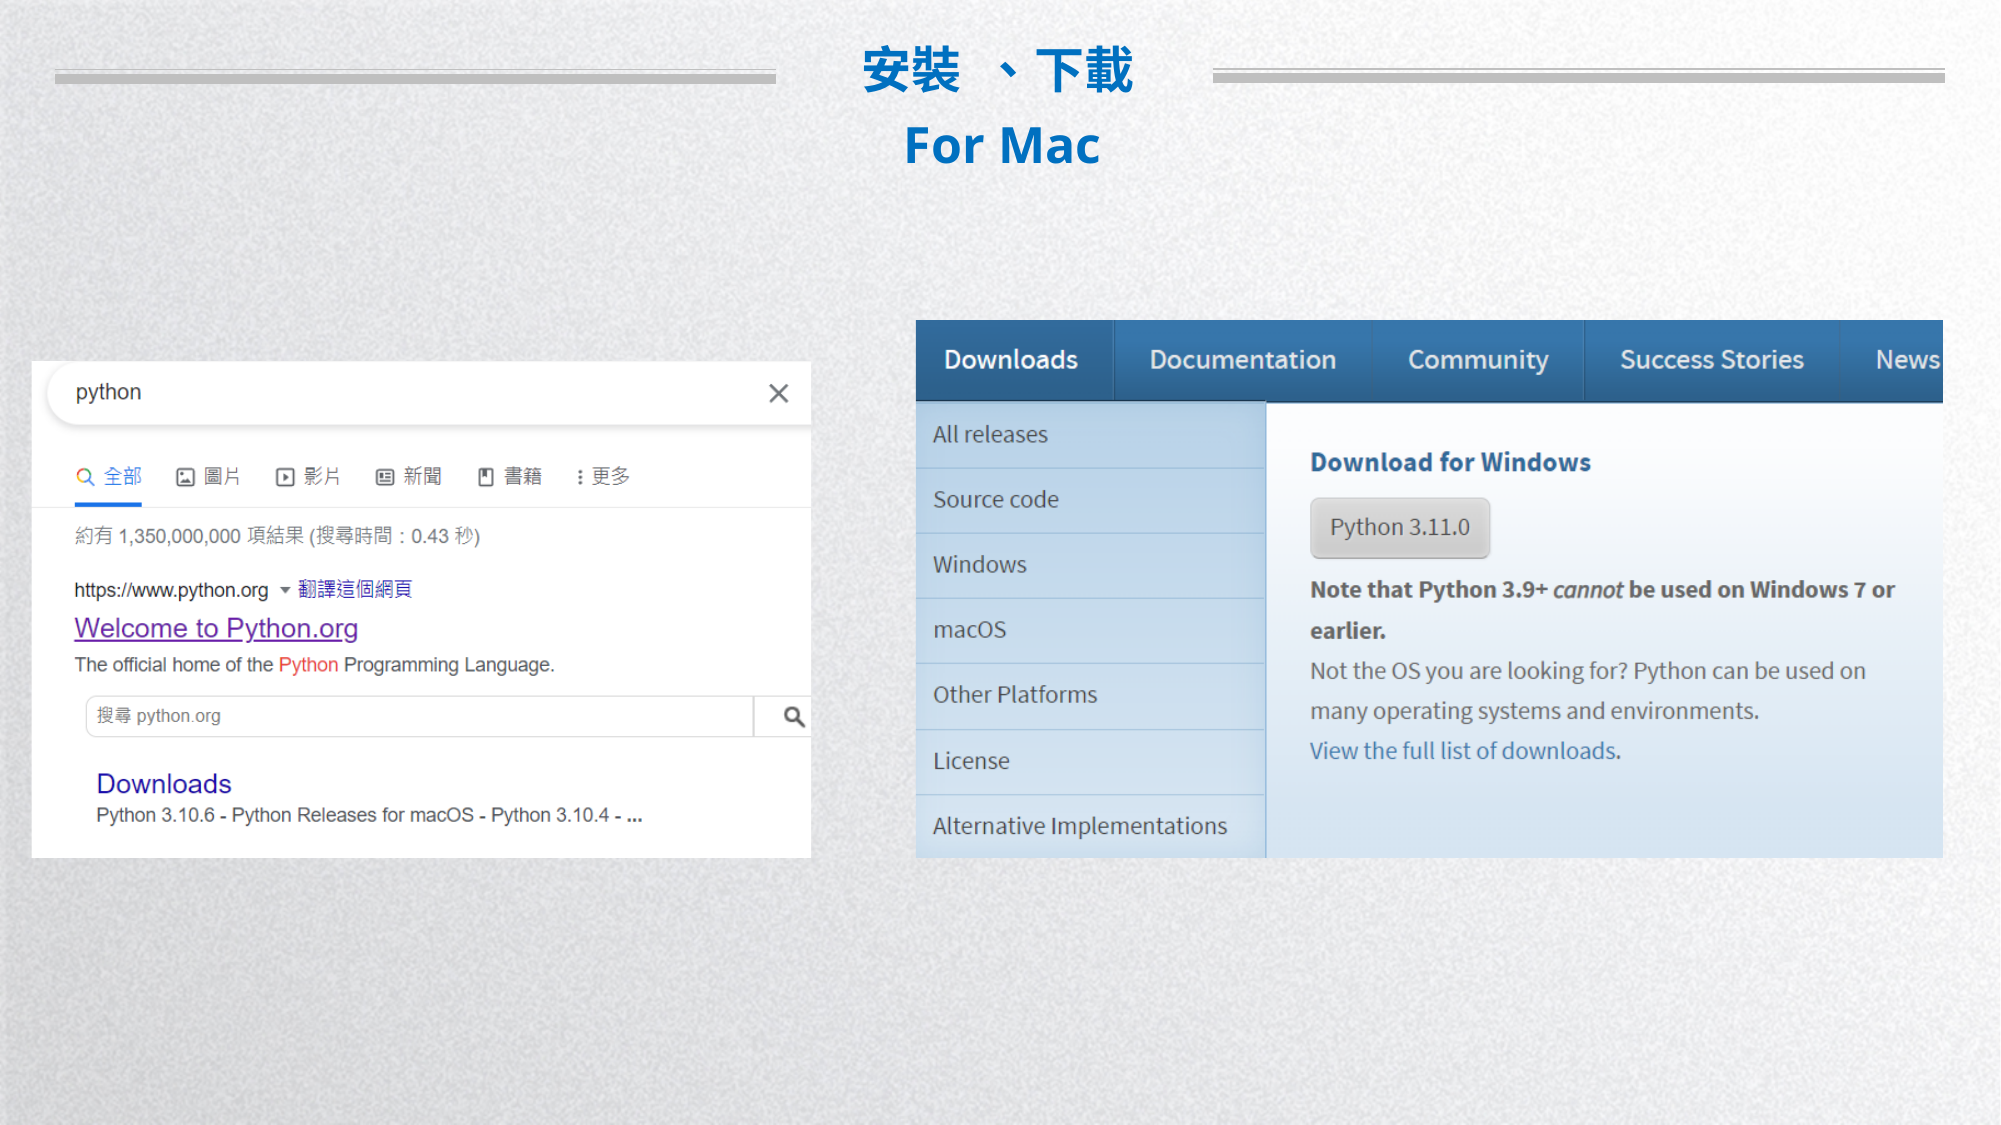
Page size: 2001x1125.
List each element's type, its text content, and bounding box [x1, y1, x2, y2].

text_box For Mac [787, 106, 1218, 182]
picture [0, 0, 2001, 1125]
text_box 安裝 、下載 [782, 30, 1213, 106]
